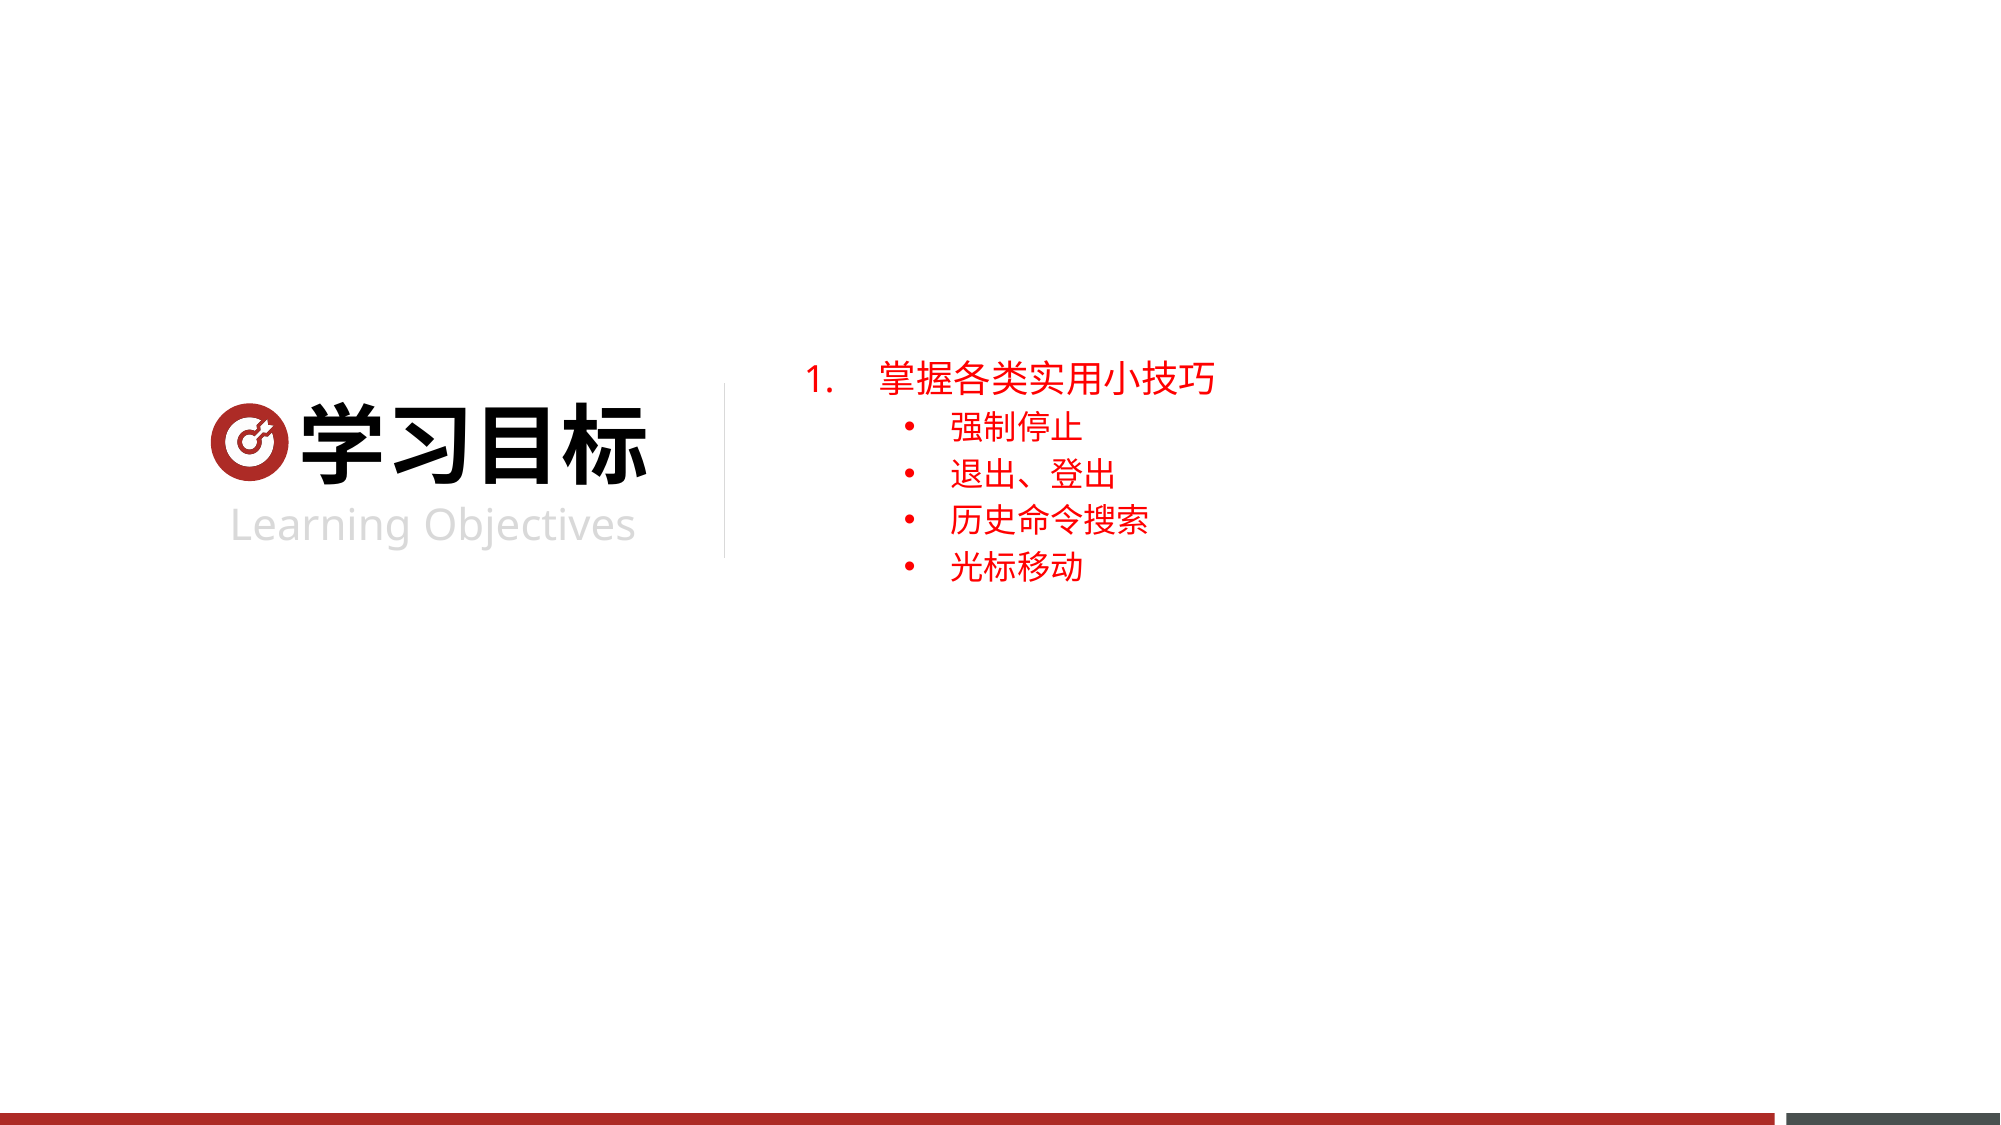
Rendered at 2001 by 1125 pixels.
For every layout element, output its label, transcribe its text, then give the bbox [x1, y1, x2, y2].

picture [216, 408, 283, 476]
list 掌握各类实用小技巧 强制停止 退出、登出 历史命令搜索 光标移动 [789, 235, 1823, 661]
